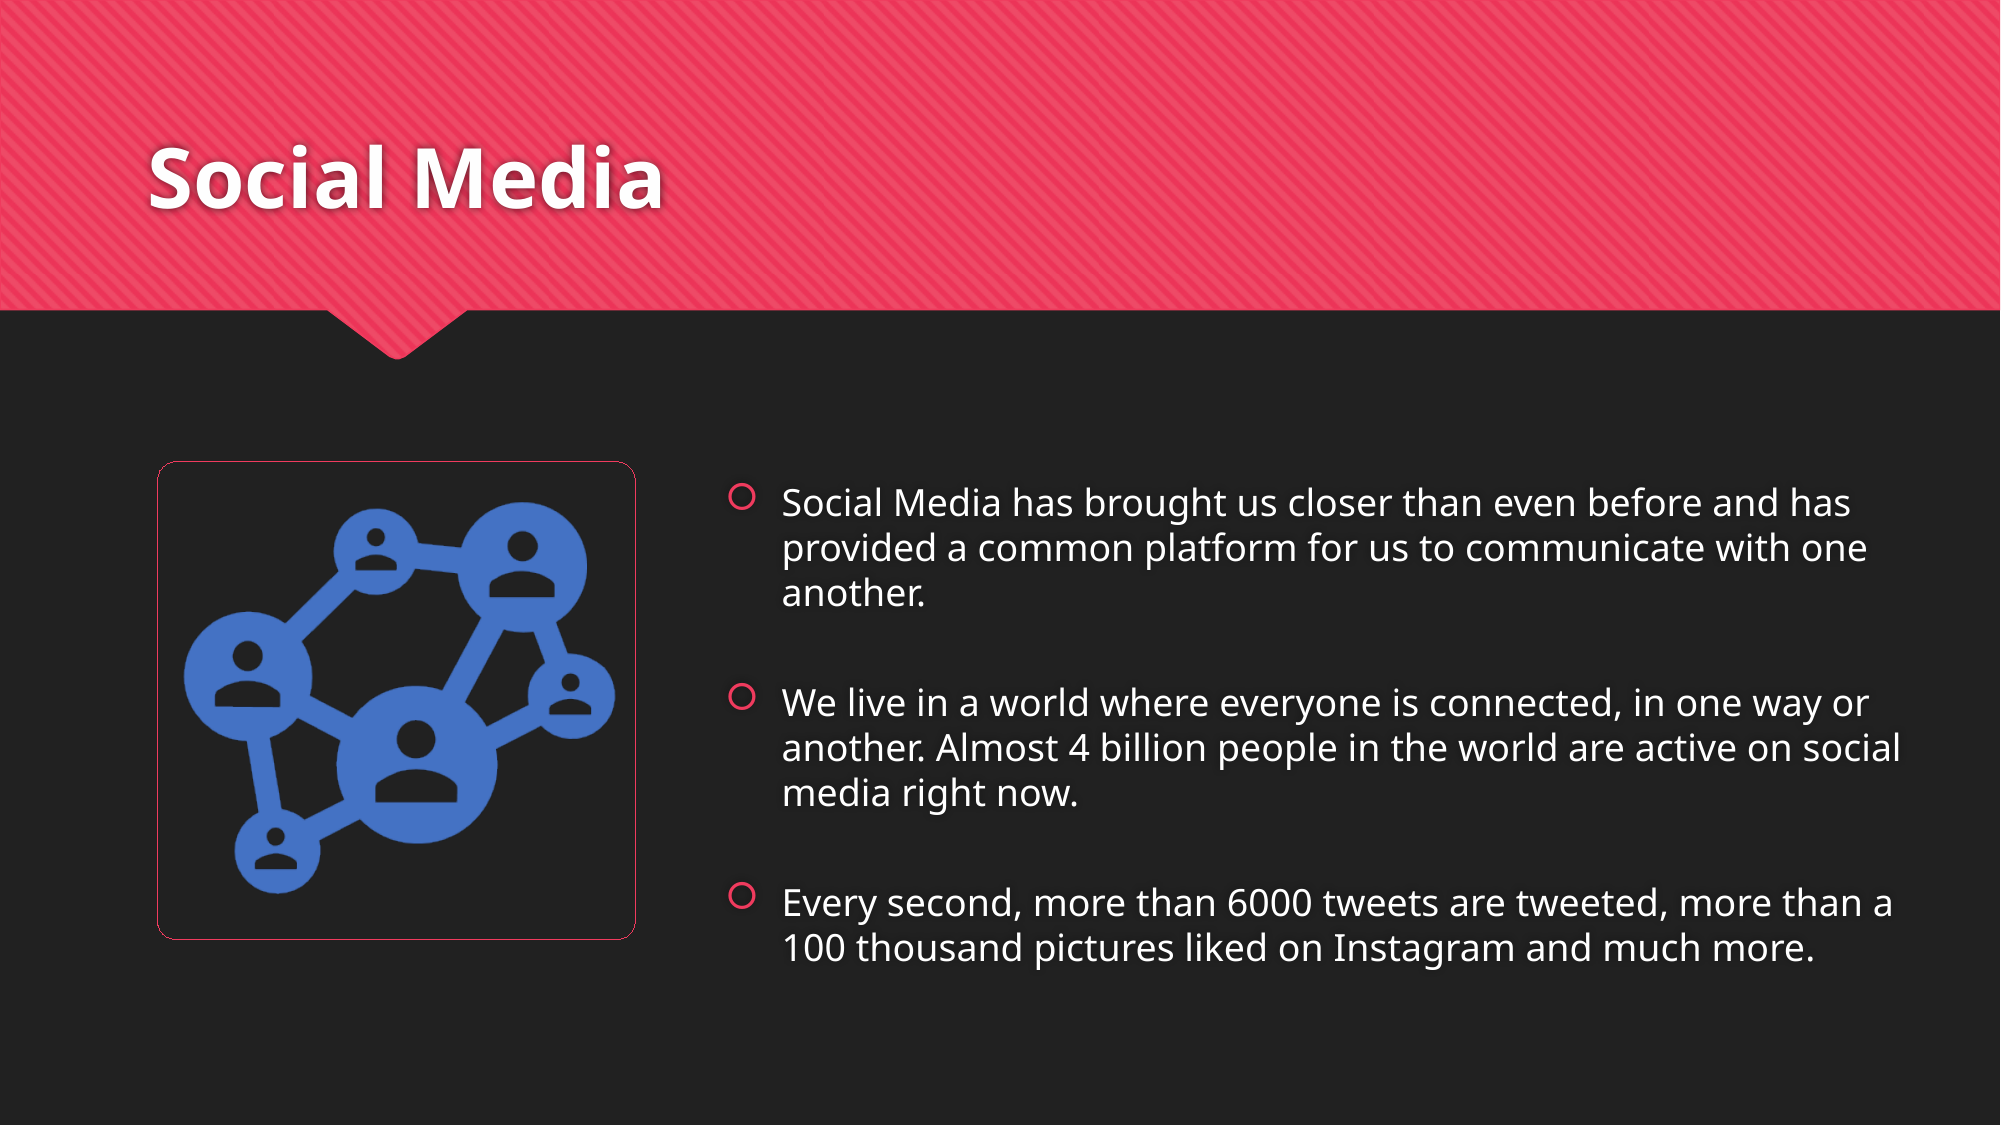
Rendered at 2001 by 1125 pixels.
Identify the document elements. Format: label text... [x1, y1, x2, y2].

list Social Media has brought us closer than even before and has provided a common platform for us to communicate with one another. We live in a world where everyone is connected, in one way or another. Almost 4 billion people in the world are active on social media right now. Every second, more than 6000 tweets are tweeted, more than a 100 thousand pictures liked on Instagram and much more. [710, 395, 1928, 1052]
title Social Media [132, 73, 1868, 233]
picture [157, 461, 636, 940]
